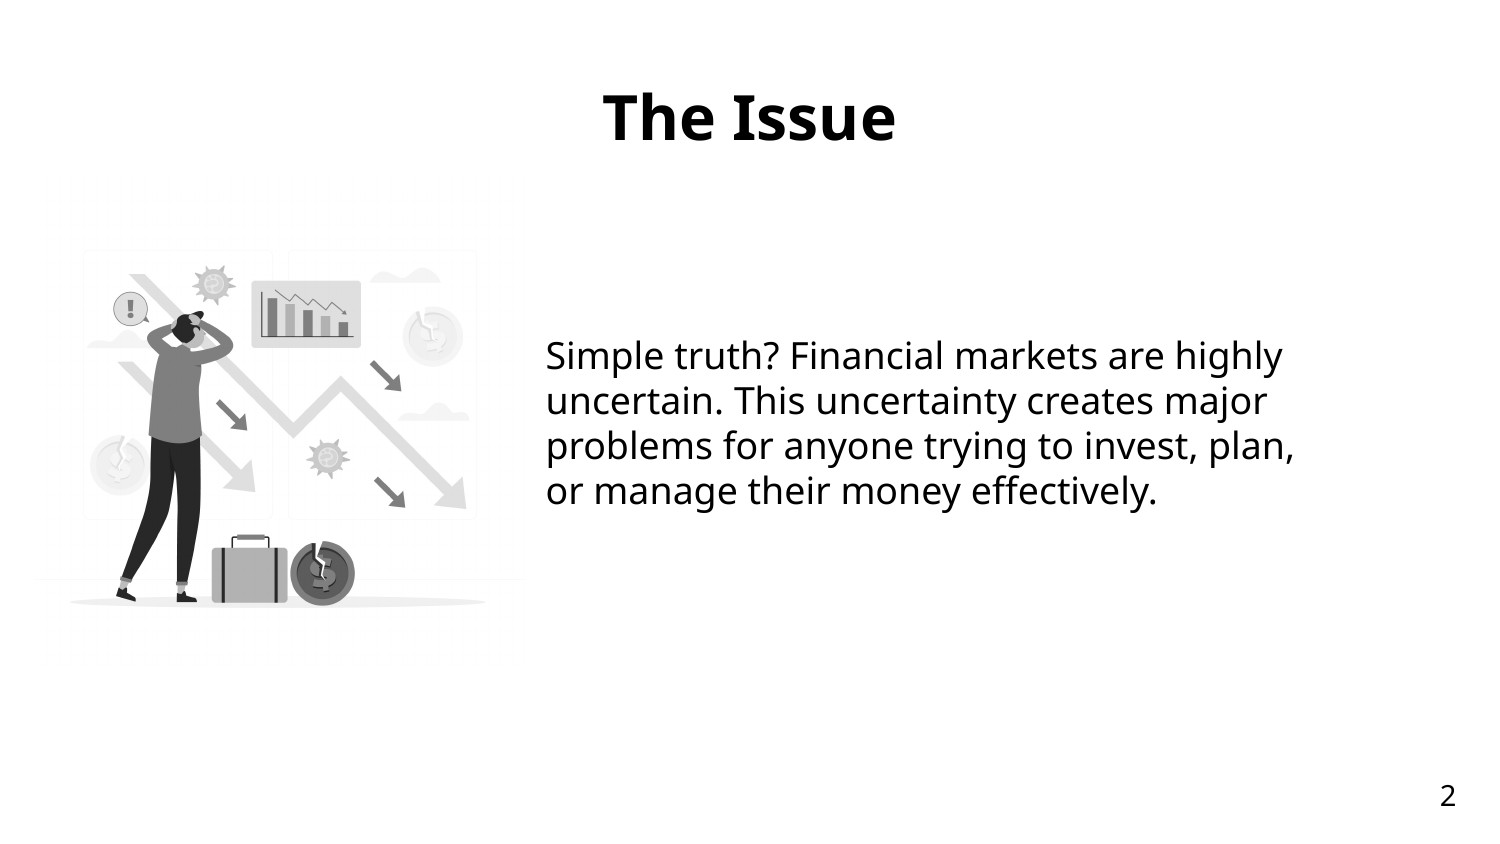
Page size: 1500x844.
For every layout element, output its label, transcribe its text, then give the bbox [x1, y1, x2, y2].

text_box Simple truth? Financial markets are highly uncertain. This uncertainty creates major problems for anyone trying to invest, plan, or manage their money effectively. [530, 391, 1335, 452]
title The Issue [75, 89, 1425, 142]
text_box 2 [1425, 769, 1472, 820]
picture [35, 177, 525, 667]
